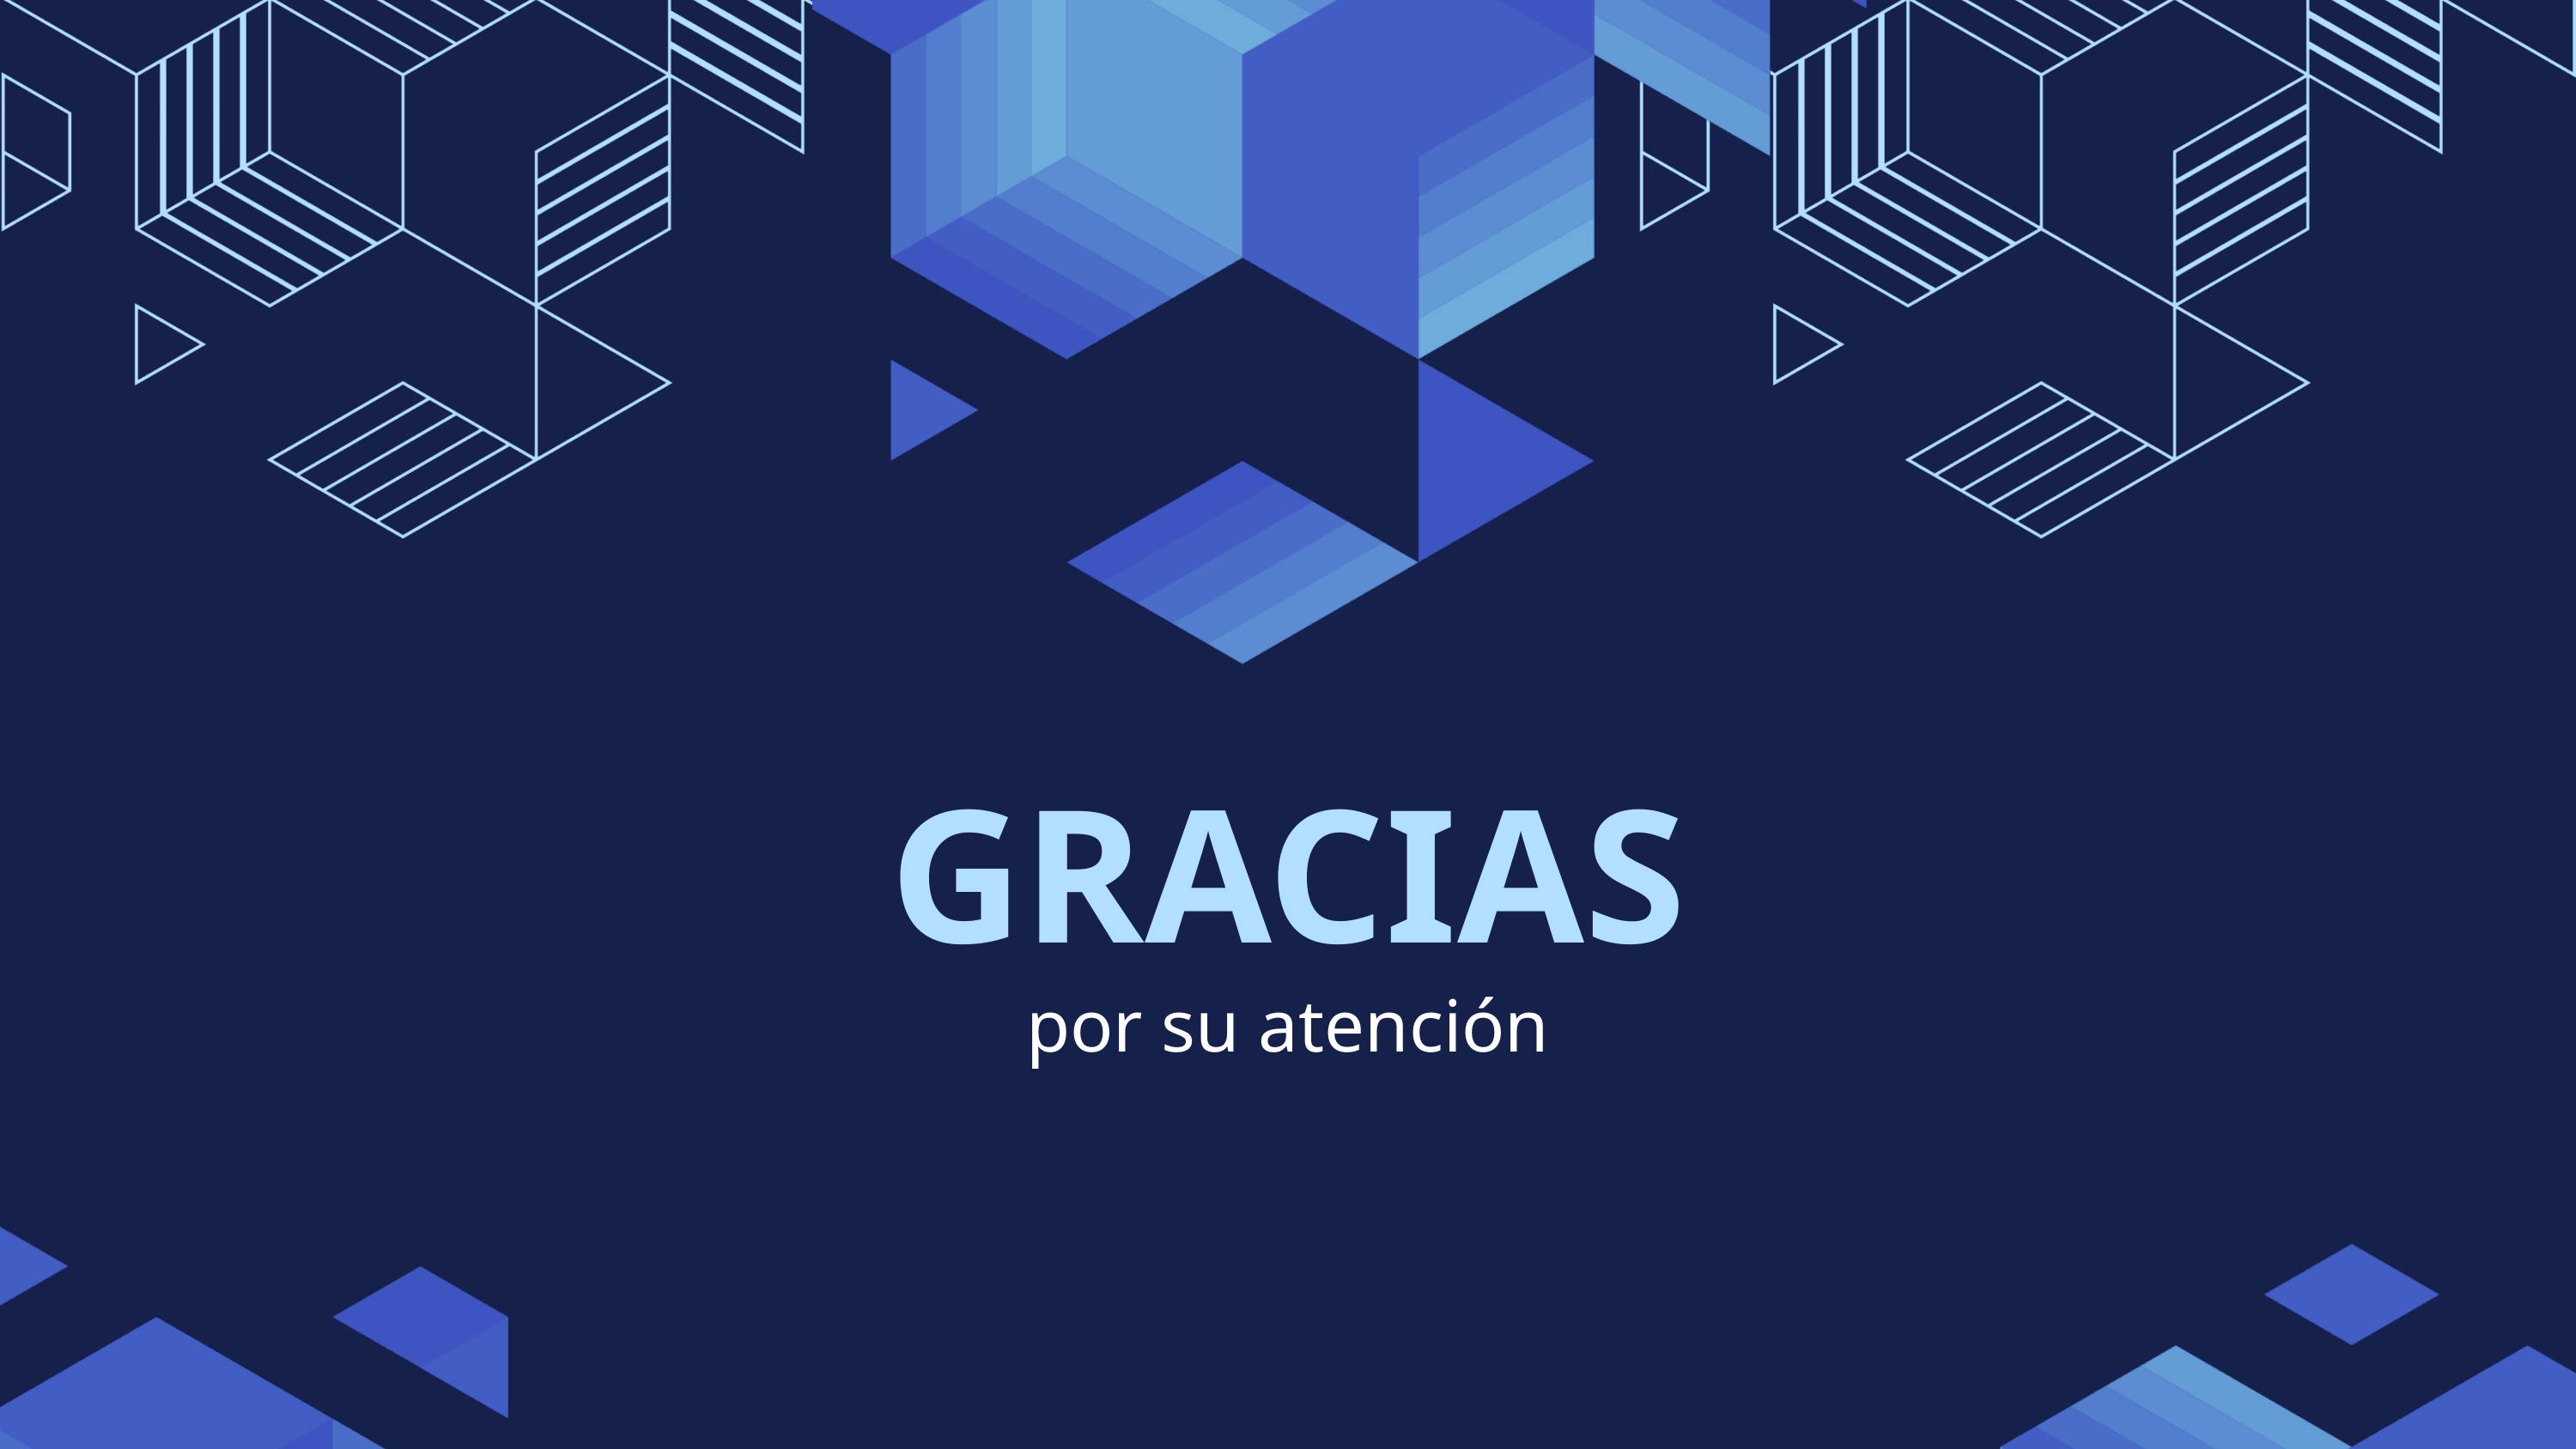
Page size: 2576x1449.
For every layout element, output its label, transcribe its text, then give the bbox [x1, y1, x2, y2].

text_box GRACIAS [683, 763, 1893, 980]
text_box [1922, 1244, 2576, 1449]
text_box por su atención [371, 982, 2205, 1067]
text_box [0, 1216, 684, 1449]
text_box [0, 0, 812, 539]
text_box [812, 0, 1867, 665]
text_box [1867, 0, 2576, 539]
